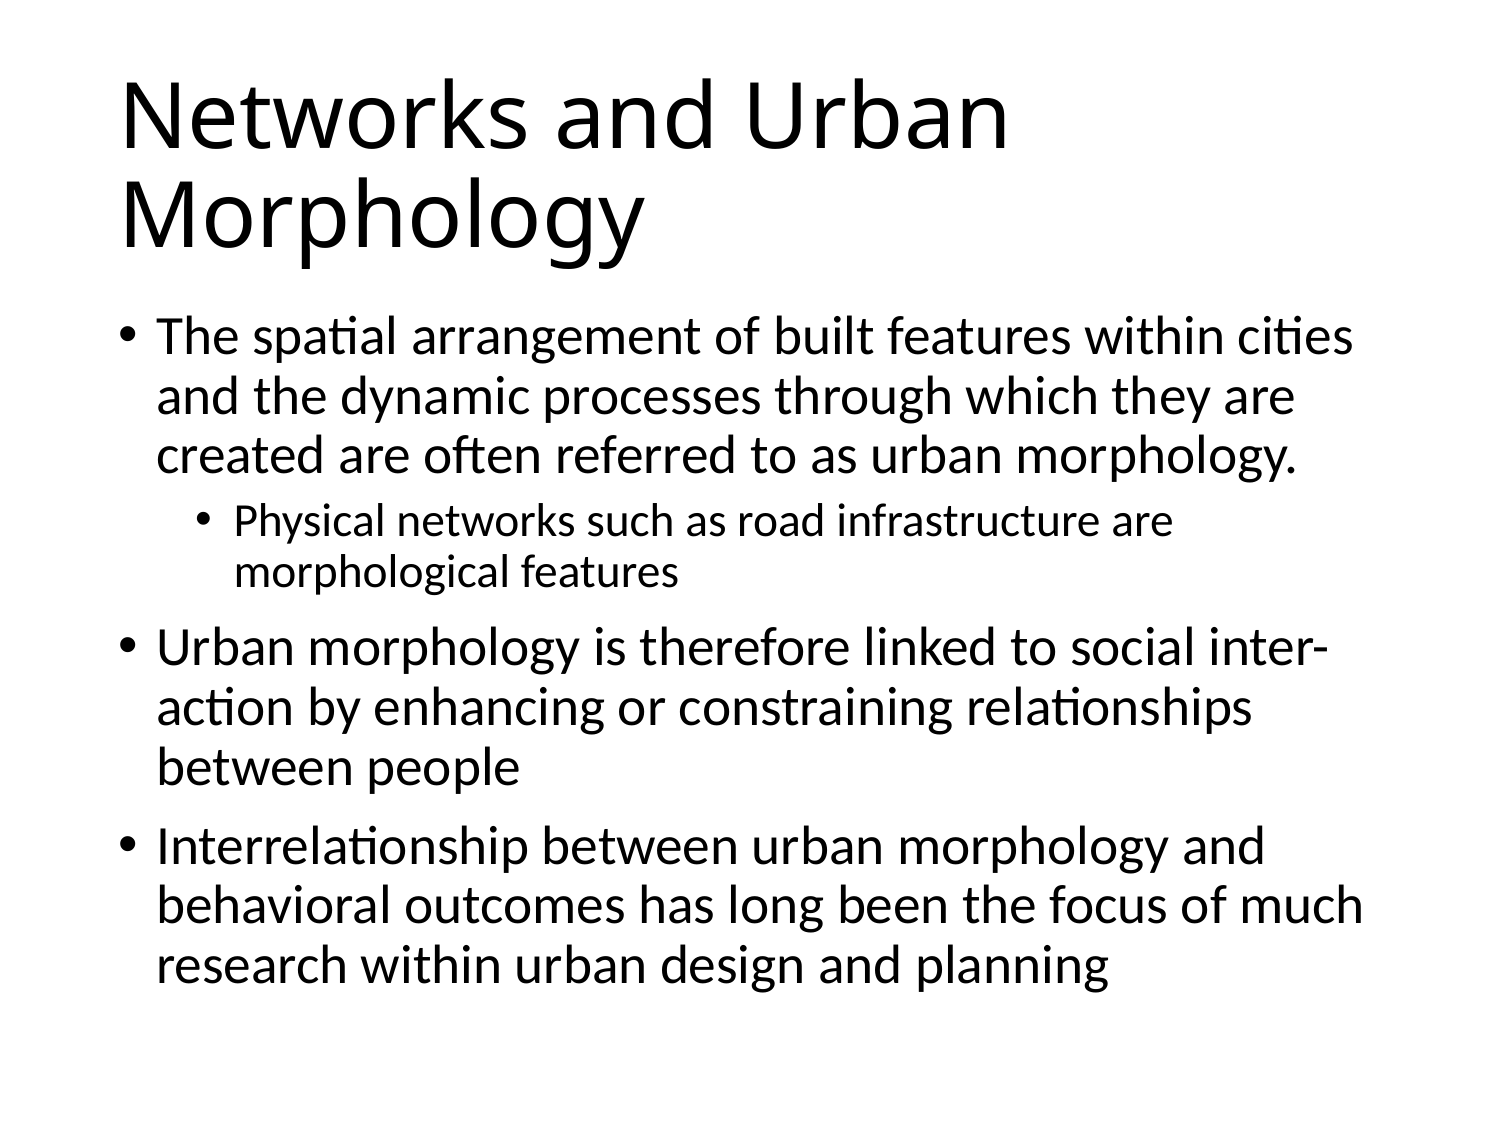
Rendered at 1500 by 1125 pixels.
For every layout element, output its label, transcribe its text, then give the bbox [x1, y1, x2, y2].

title Networks and Urban Morphology [103, 59, 1397, 278]
list The spatial arrangement of built features within cities and the dynamic processes through which they are created are often referred to as urban morphology. Physical networks such as road infrastructure are morphological features Urban morphology is therefore linked to social inter- action by enhancing or constraining relationships between people Interrelationship between urban morphology and behavioral outcomes has long been the focus of much research within urban design and planning [103, 299, 1397, 1014]
